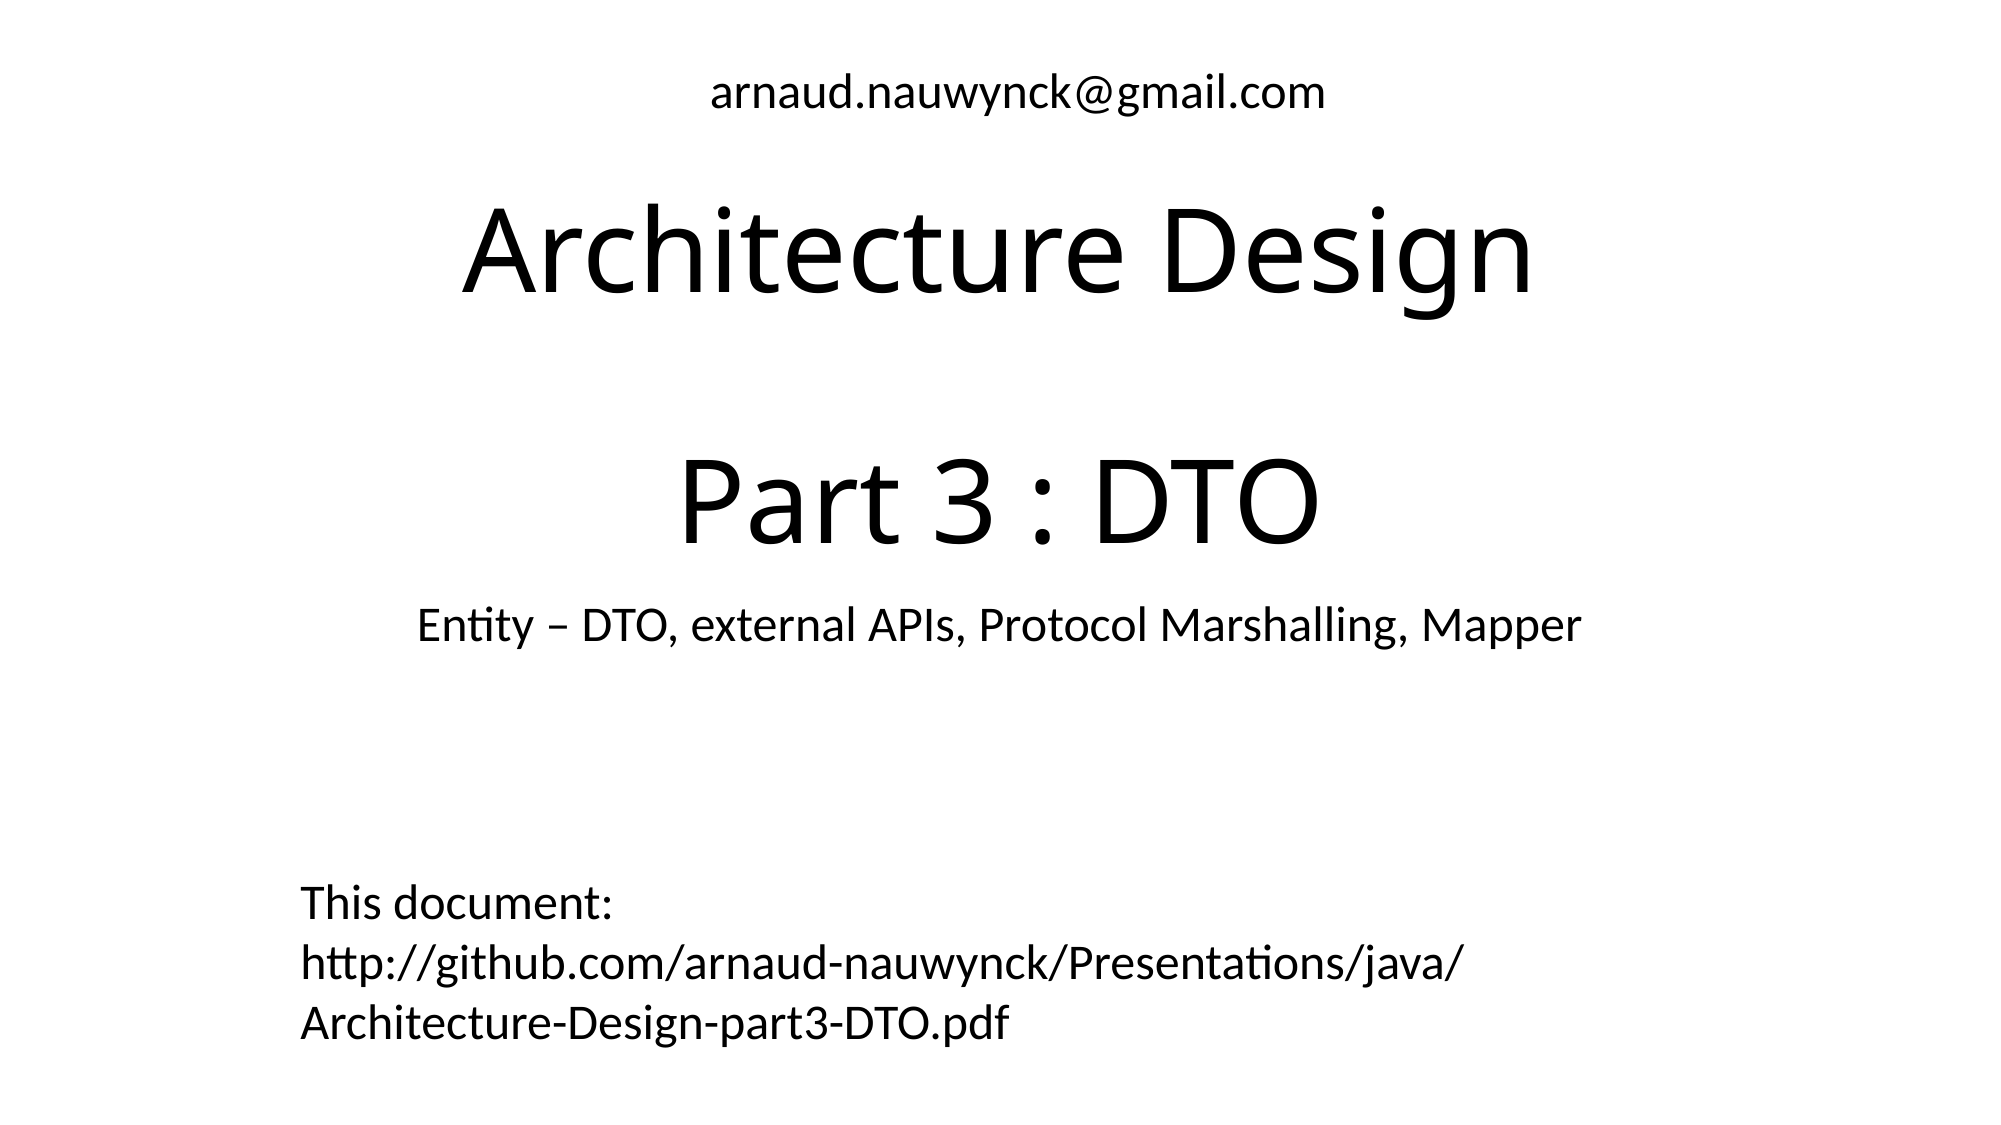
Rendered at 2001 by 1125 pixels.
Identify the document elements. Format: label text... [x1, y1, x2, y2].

subtitle Entity – DTO, external APIs, Protocol Marshalling, Mapper [249, 590, 1750, 863]
text_box arnaud.nauwynck@gmail.com [694, 51, 1342, 126]
text_box This document: http://github.com/arnaud-nauwynck/Presentations/java/ Architecture-Design-part3-DTO.pdf [285, 862, 1480, 1058]
title Architecture Design Part 3 : DTO [249, 184, 1750, 576]
